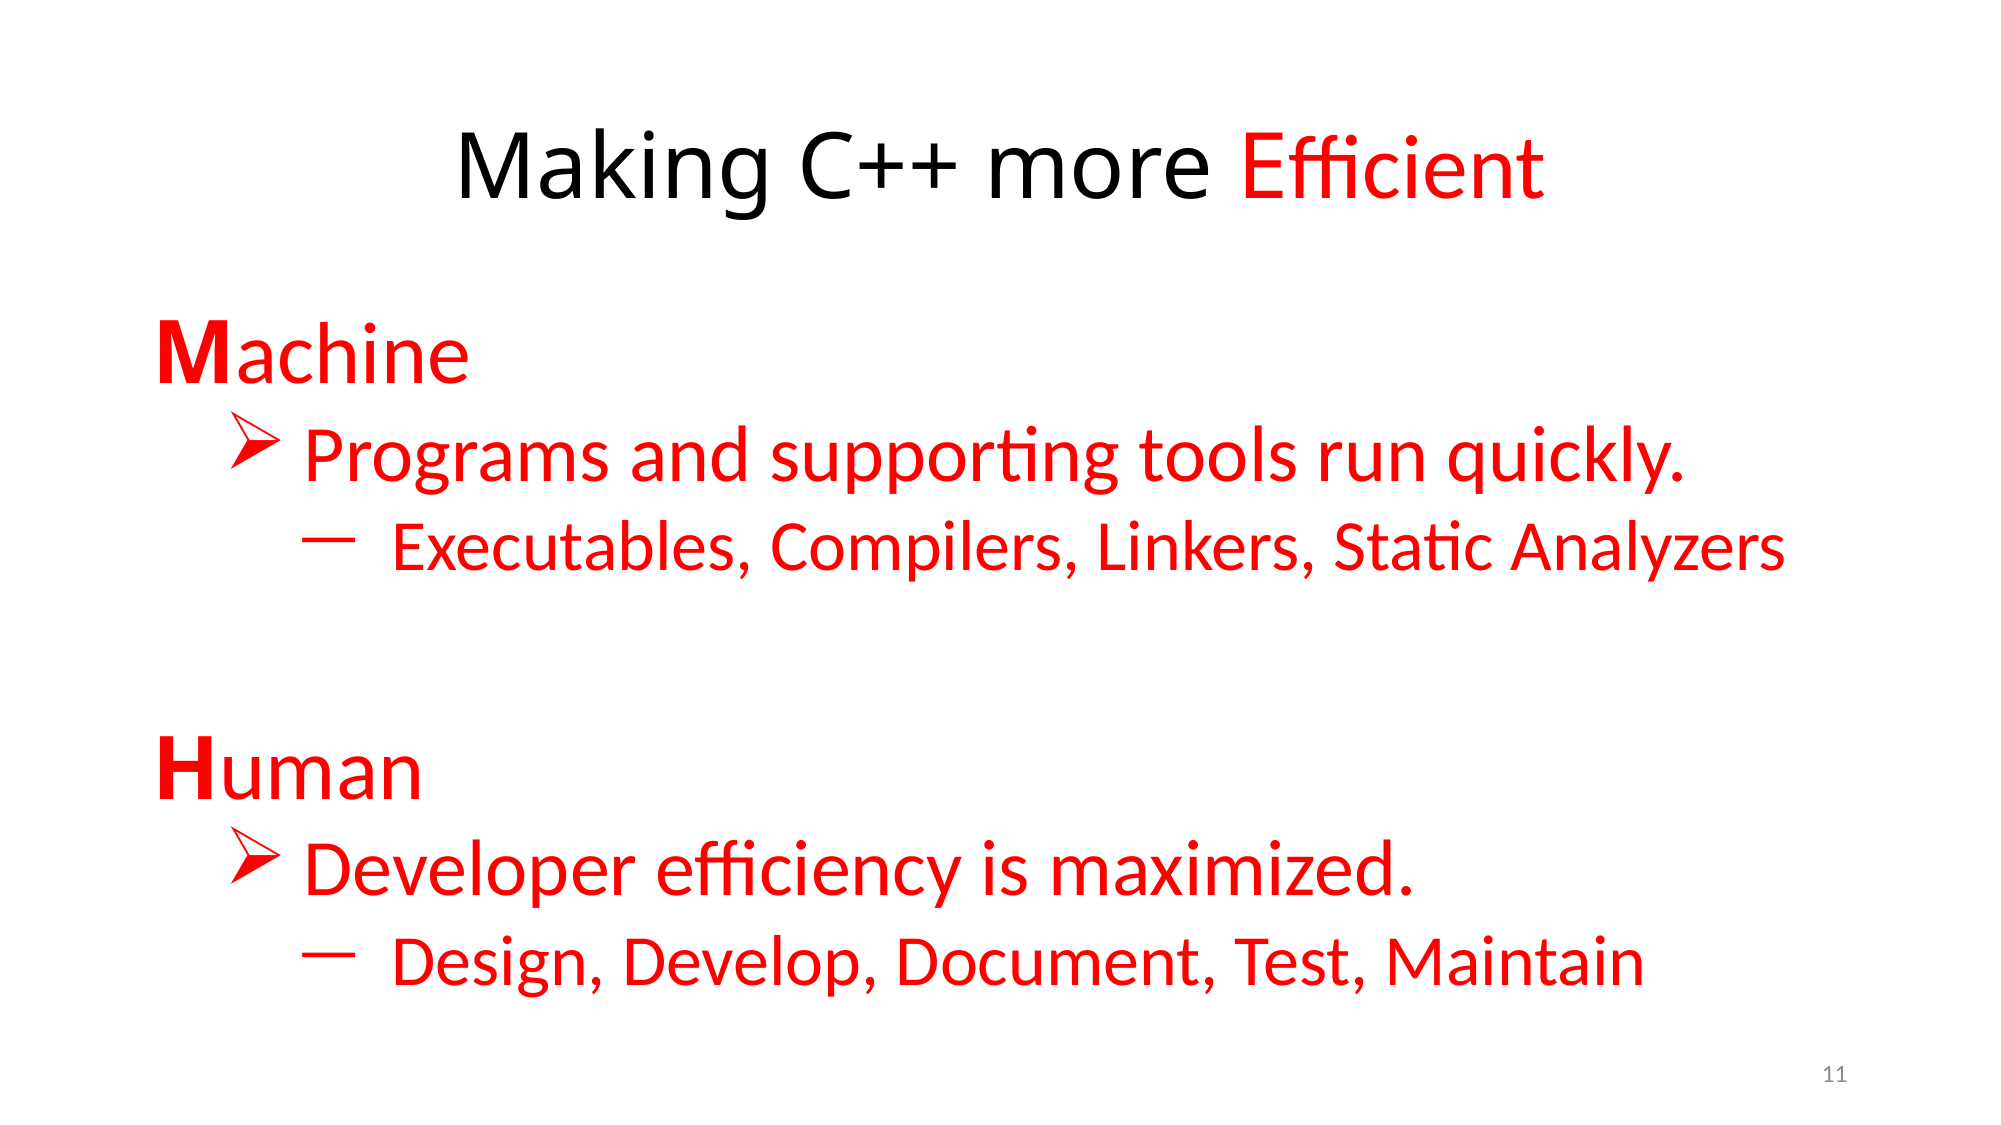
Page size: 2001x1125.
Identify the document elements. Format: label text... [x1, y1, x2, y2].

slide_number 11 [1412, 1042, 1863, 1103]
list Machine Programs and supporting tools run quickly. Executables, Compilers, Linkers, Static Analyzers Human Developer efficiency is maximized. Design, Develop, Document, Test, Maintain [137, 299, 1894, 1014]
title Making C++ more Efficient [137, 59, 1863, 278]
